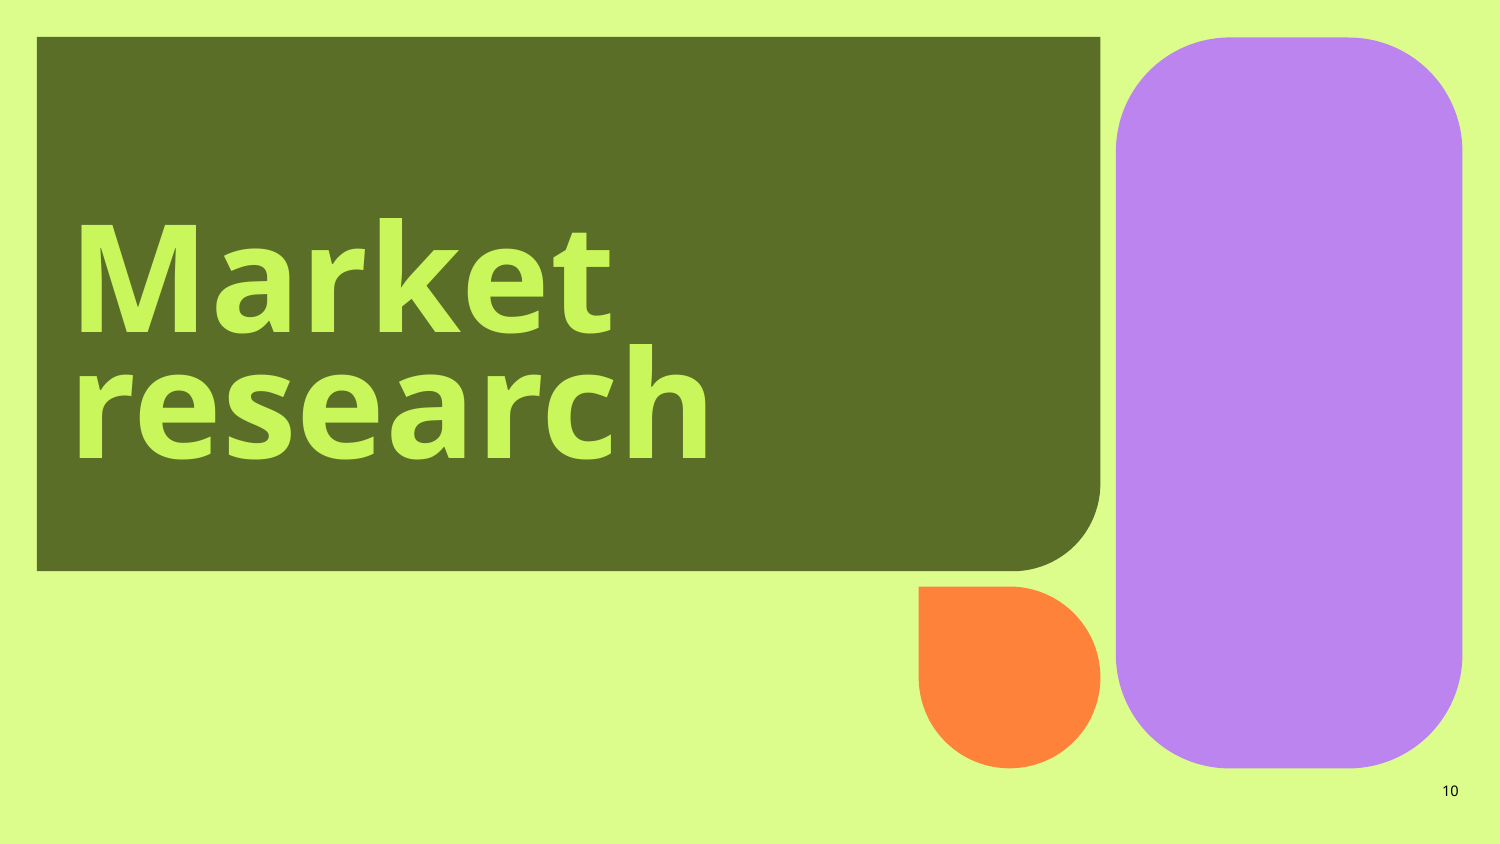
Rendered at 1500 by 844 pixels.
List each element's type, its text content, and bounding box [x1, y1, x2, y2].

title Market research [68, 231, 1045, 484]
